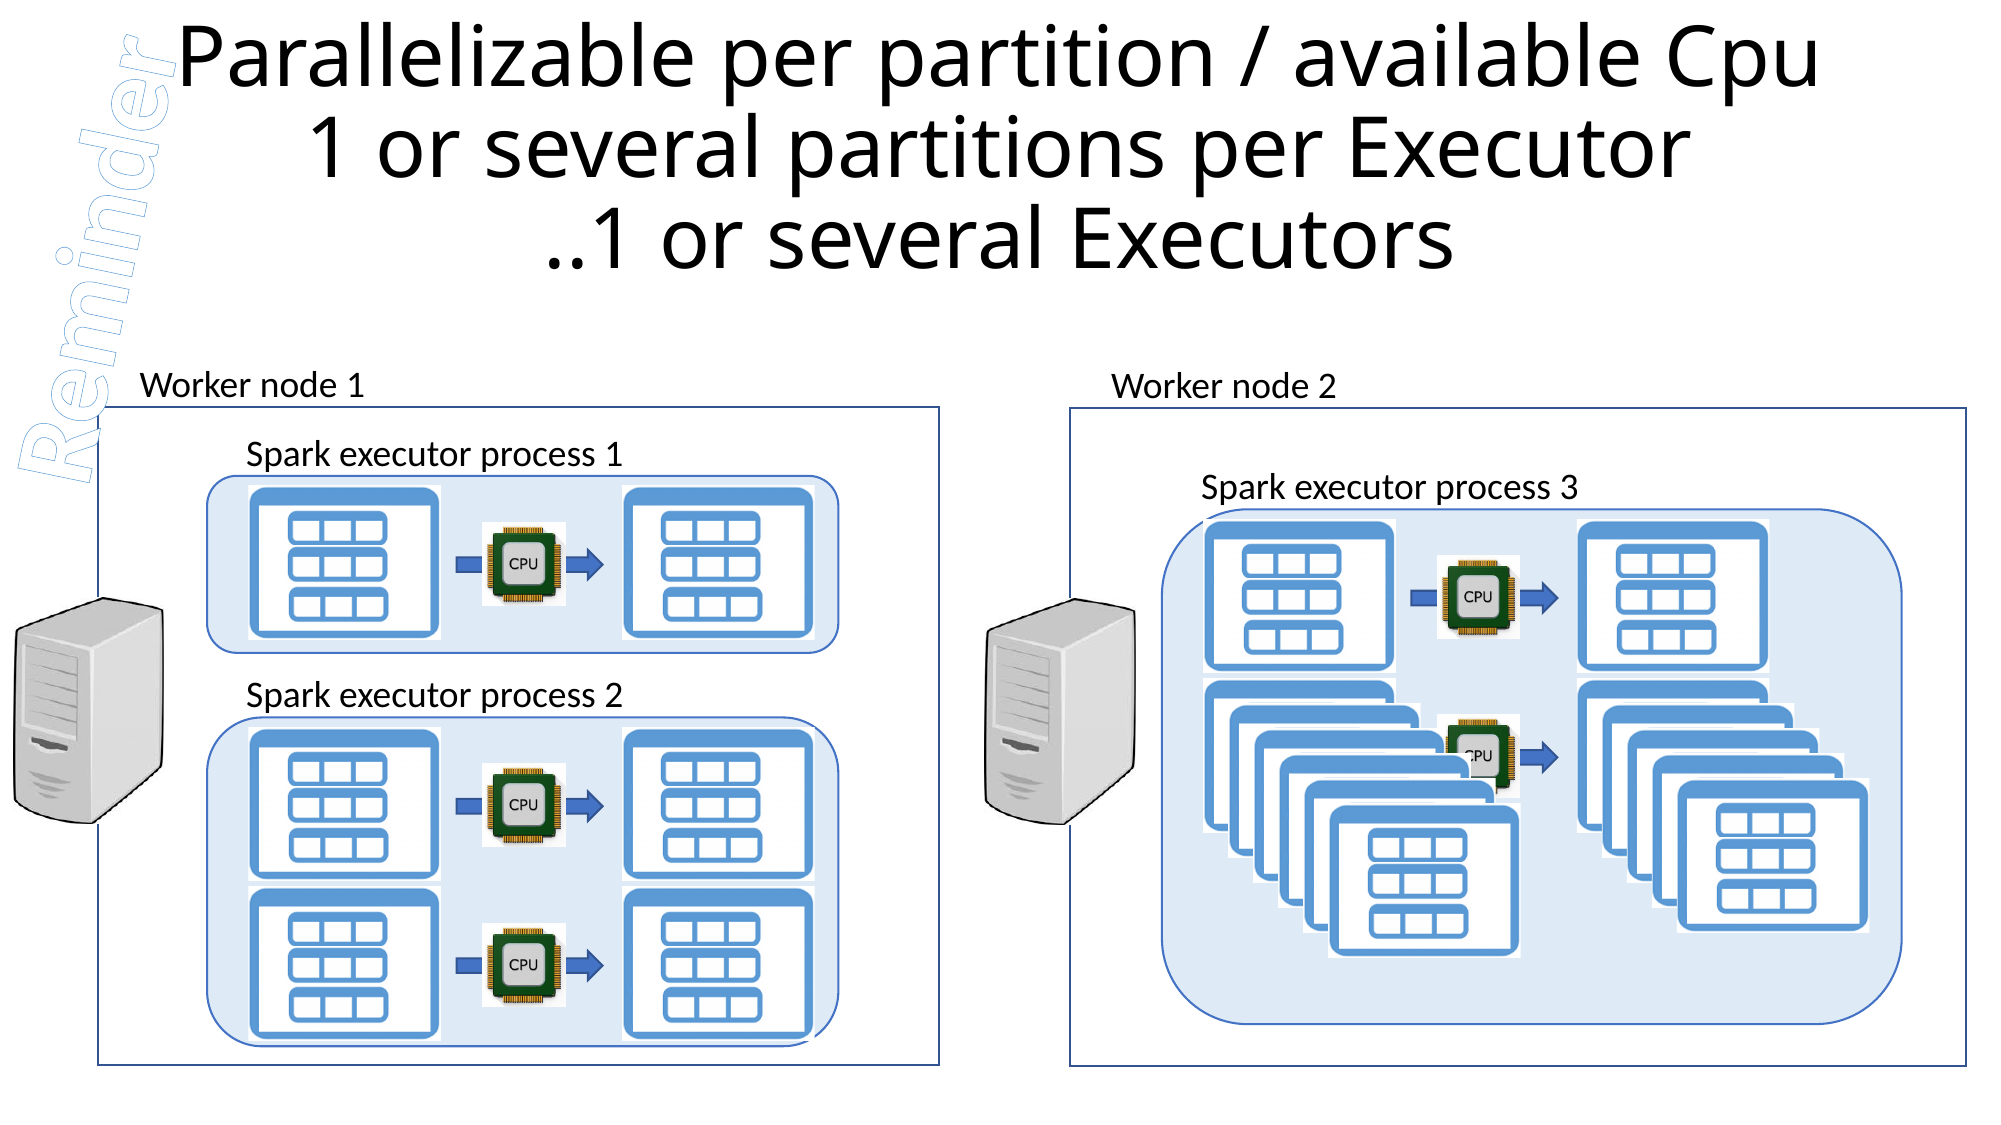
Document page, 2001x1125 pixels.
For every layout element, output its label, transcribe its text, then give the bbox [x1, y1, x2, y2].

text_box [1576, 678, 1770, 833]
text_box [622, 485, 815, 640]
picture [482, 923, 566, 1007]
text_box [1240, 578, 1345, 617]
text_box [659, 750, 764, 786]
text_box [1303, 778, 1496, 933]
text_box [1520, 740, 1559, 775]
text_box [1328, 803, 1521, 958]
text_box Spark executor process 3 [1186, 454, 1594, 515]
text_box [1228, 703, 1421, 858]
text_box [1410, 589, 1437, 607]
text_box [661, 985, 766, 1025]
text_box Spark executor process 2 [231, 662, 640, 723]
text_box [1651, 753, 1845, 908]
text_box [1253, 728, 1446, 883]
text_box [248, 886, 441, 1041]
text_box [1714, 801, 1819, 837]
text_box [566, 948, 605, 983]
text_box [455, 556, 482, 573]
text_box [661, 826, 766, 865]
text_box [286, 786, 391, 825]
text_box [286, 545, 391, 584]
text_box Worker node 1 [135, 352, 381, 413]
text_box Worker node 2 [1096, 353, 1353, 414]
text_box [455, 797, 482, 815]
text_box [1576, 519, 1770, 673]
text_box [661, 585, 766, 624]
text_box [659, 910, 764, 946]
text_box [566, 547, 605, 582]
picture [1437, 714, 1520, 798]
text_box [206, 474, 840, 654]
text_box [1714, 837, 1819, 876]
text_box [287, 585, 392, 624]
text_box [1626, 728, 1820, 883]
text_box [287, 826, 392, 865]
picture [482, 763, 566, 847]
text_box [1160, 508, 1903, 1026]
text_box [286, 946, 391, 985]
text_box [1614, 542, 1719, 578]
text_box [1242, 618, 1347, 657]
picture [984, 598, 1136, 825]
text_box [1601, 703, 1795, 858]
text_box [1069, 407, 1967, 1067]
picture [13, 597, 164, 824]
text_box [1278, 753, 1471, 908]
picture [482, 522, 566, 606]
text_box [1365, 826, 1470, 862]
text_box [1240, 542, 1345, 578]
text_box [287, 985, 392, 1025]
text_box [659, 545, 764, 584]
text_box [286, 910, 391, 946]
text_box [659, 786, 764, 825]
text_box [622, 886, 815, 1041]
text_box [206, 716, 840, 1048]
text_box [286, 750, 391, 786]
text_box [455, 957, 482, 974]
picture [1437, 555, 1520, 639]
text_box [248, 485, 441, 640]
text_box [1520, 580, 1559, 616]
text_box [659, 946, 764, 985]
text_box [622, 727, 815, 881]
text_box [1676, 778, 1870, 933]
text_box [1614, 578, 1719, 617]
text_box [1367, 902, 1472, 941]
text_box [1203, 678, 1396, 833]
text_box [97, 406, 940, 1066]
text_box [566, 789, 605, 824]
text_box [1365, 862, 1470, 901]
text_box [248, 727, 441, 881]
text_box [1203, 519, 1396, 673]
text_box Reminder [0, 4, 213, 511]
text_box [286, 509, 391, 545]
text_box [1715, 877, 1820, 916]
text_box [659, 509, 764, 545]
title Parallelizable per partition / available Cpu 1 or several partitions per Executor ..1 or several Executors [137, 4, 1863, 296]
text_box Spark executor process 1 [231, 421, 640, 481]
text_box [1615, 618, 1720, 657]
